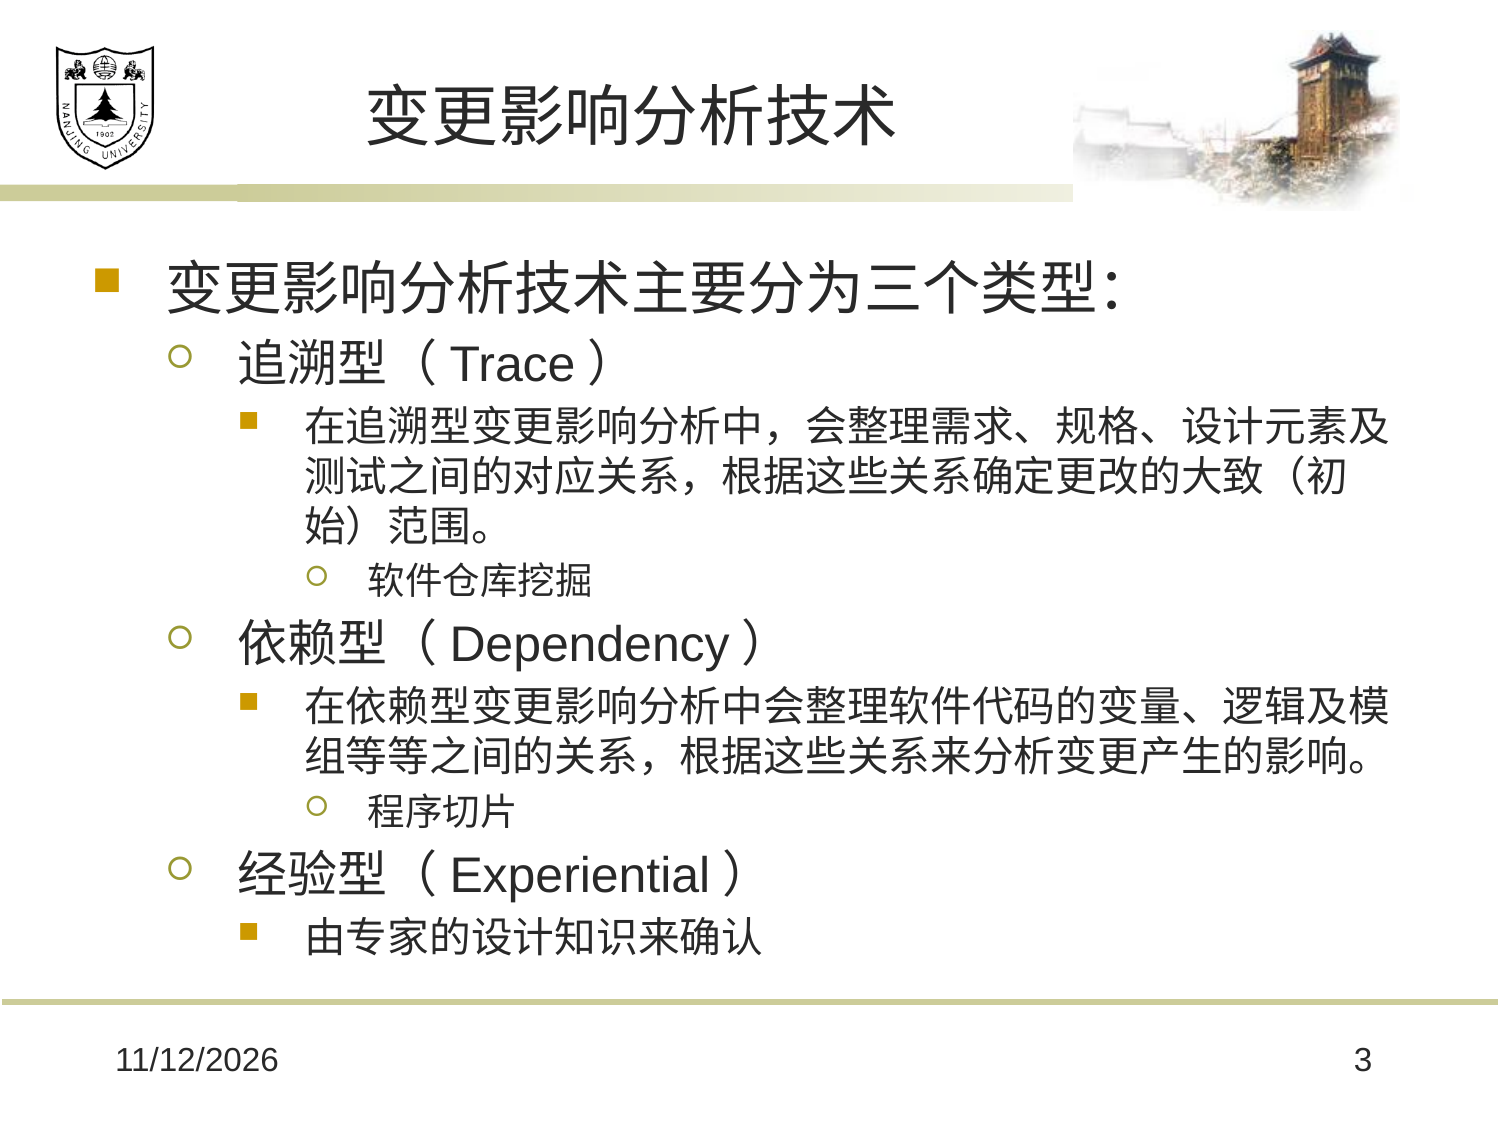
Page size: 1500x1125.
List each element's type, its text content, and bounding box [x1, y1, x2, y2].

picture [1073, 30, 1400, 211]
title 变更影响分析技术 [170, 66, 1093, 162]
slide_number 3 [1234, 1030, 1388, 1107]
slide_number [100, 1030, 313, 1107]
list 变更影响分析技术主要分为三个类型： 追溯型（Trace） 在追溯型变更影响分析中，会整理需求、规格、设计元素及测试之间的对应关系，根据这些关系确定更改的大致（初始）范围。 软件仓库挖掘 依赖型（Dependency） 在依赖型变更影响分析中会整理软件代码的变量、逻辑及模组等等之间的关系，根据这些关系来分析变更产生的影响。 程序切片 经验型（Experiential） 由专家的设计知识来确认 [76, 243, 1413, 965]
picture [50, 42, 160, 173]
picture [2, 999, 1498, 1005]
